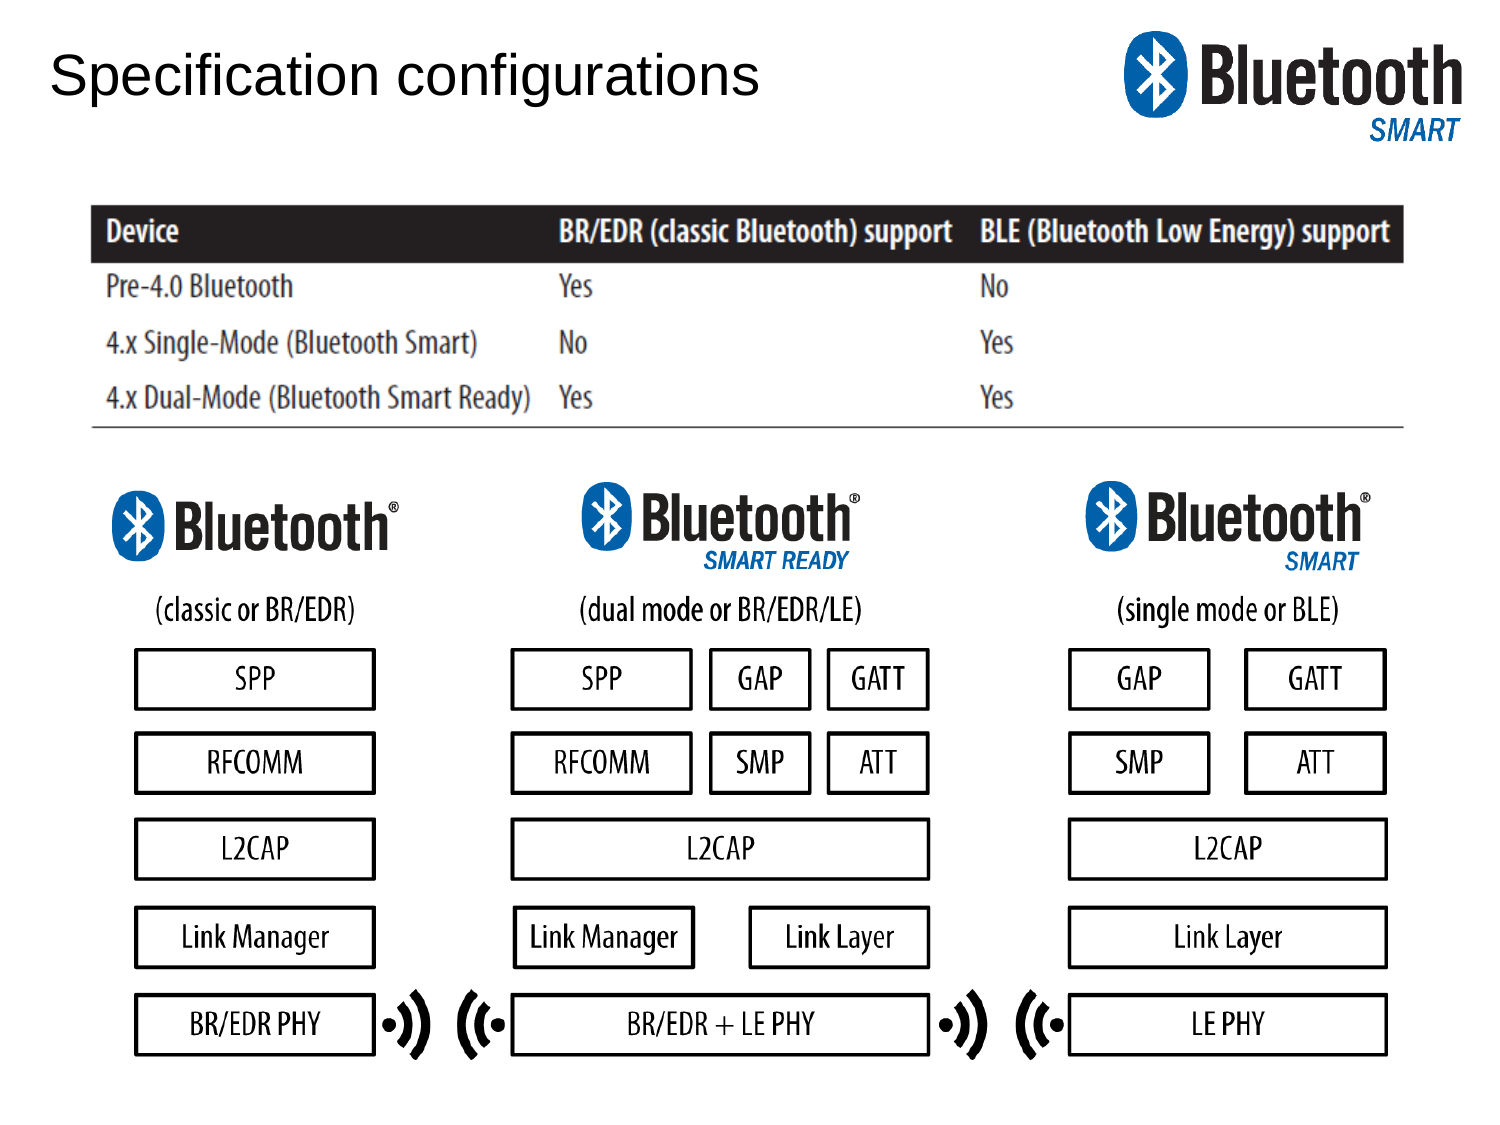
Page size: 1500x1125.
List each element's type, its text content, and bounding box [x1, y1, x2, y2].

title Specification configurations [49, 37, 788, 108]
picture [74, 189, 1429, 449]
picture [112, 481, 1388, 1060]
picture [1123, 30, 1462, 142]
